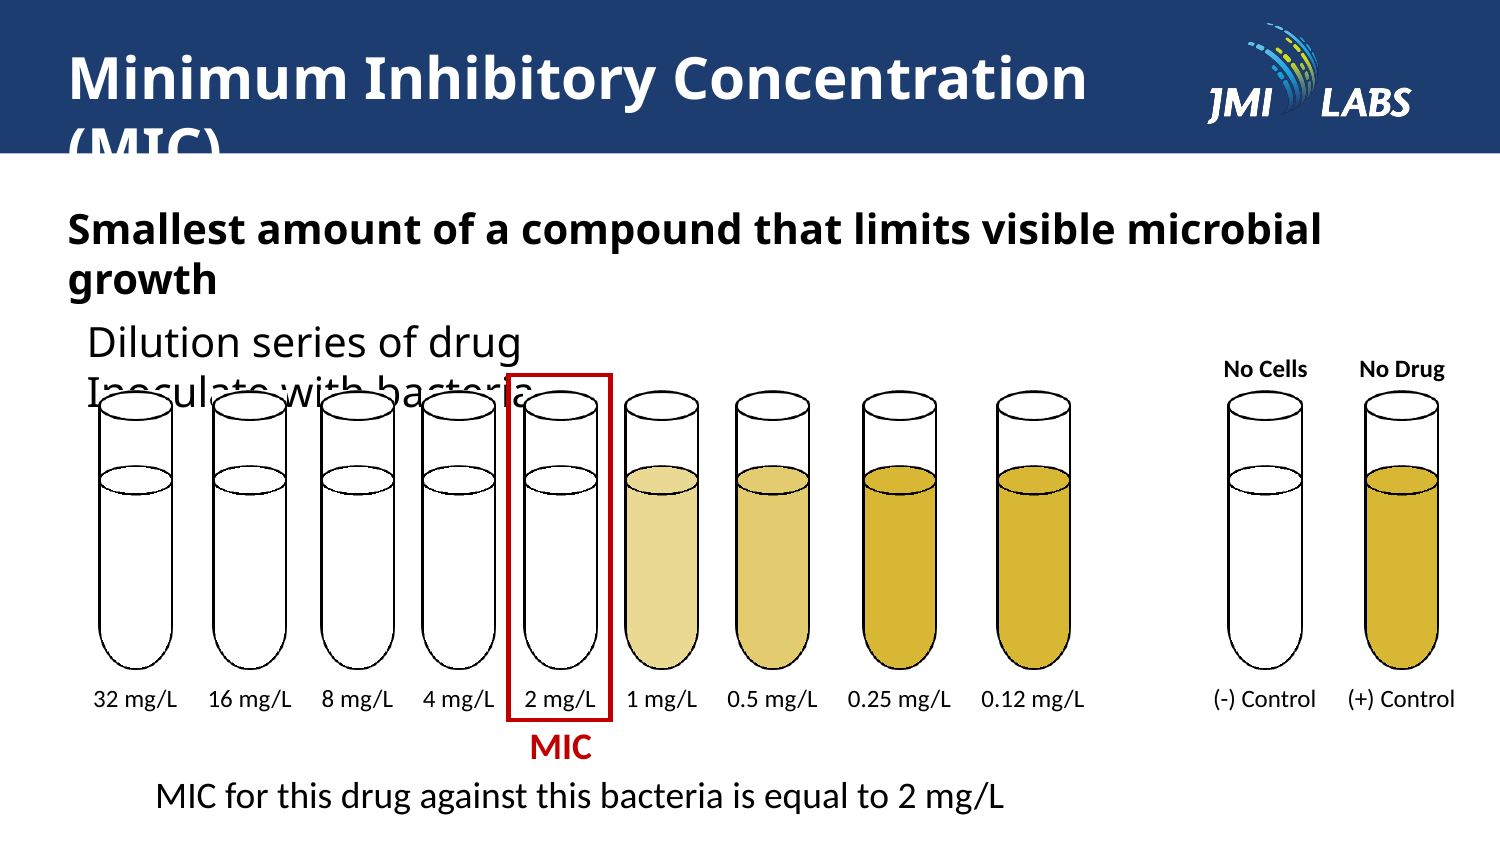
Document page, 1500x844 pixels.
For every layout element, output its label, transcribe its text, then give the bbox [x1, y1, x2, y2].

text_box MIC [514, 721, 607, 763]
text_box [77, 345, 1472, 721]
text_box Smallest amount of a compound that limits visible microbial growth Dilution series of drug Inoculate with bacteria [52, 195, 1461, 423]
text_box Minimum Inhibitory Concentration (MIC) [52, 34, 1218, 190]
picture [1207, 23, 1412, 124]
text_box MIC for this drug against this bacteria is equal to 2 mg/L [140, 763, 1021, 824]
